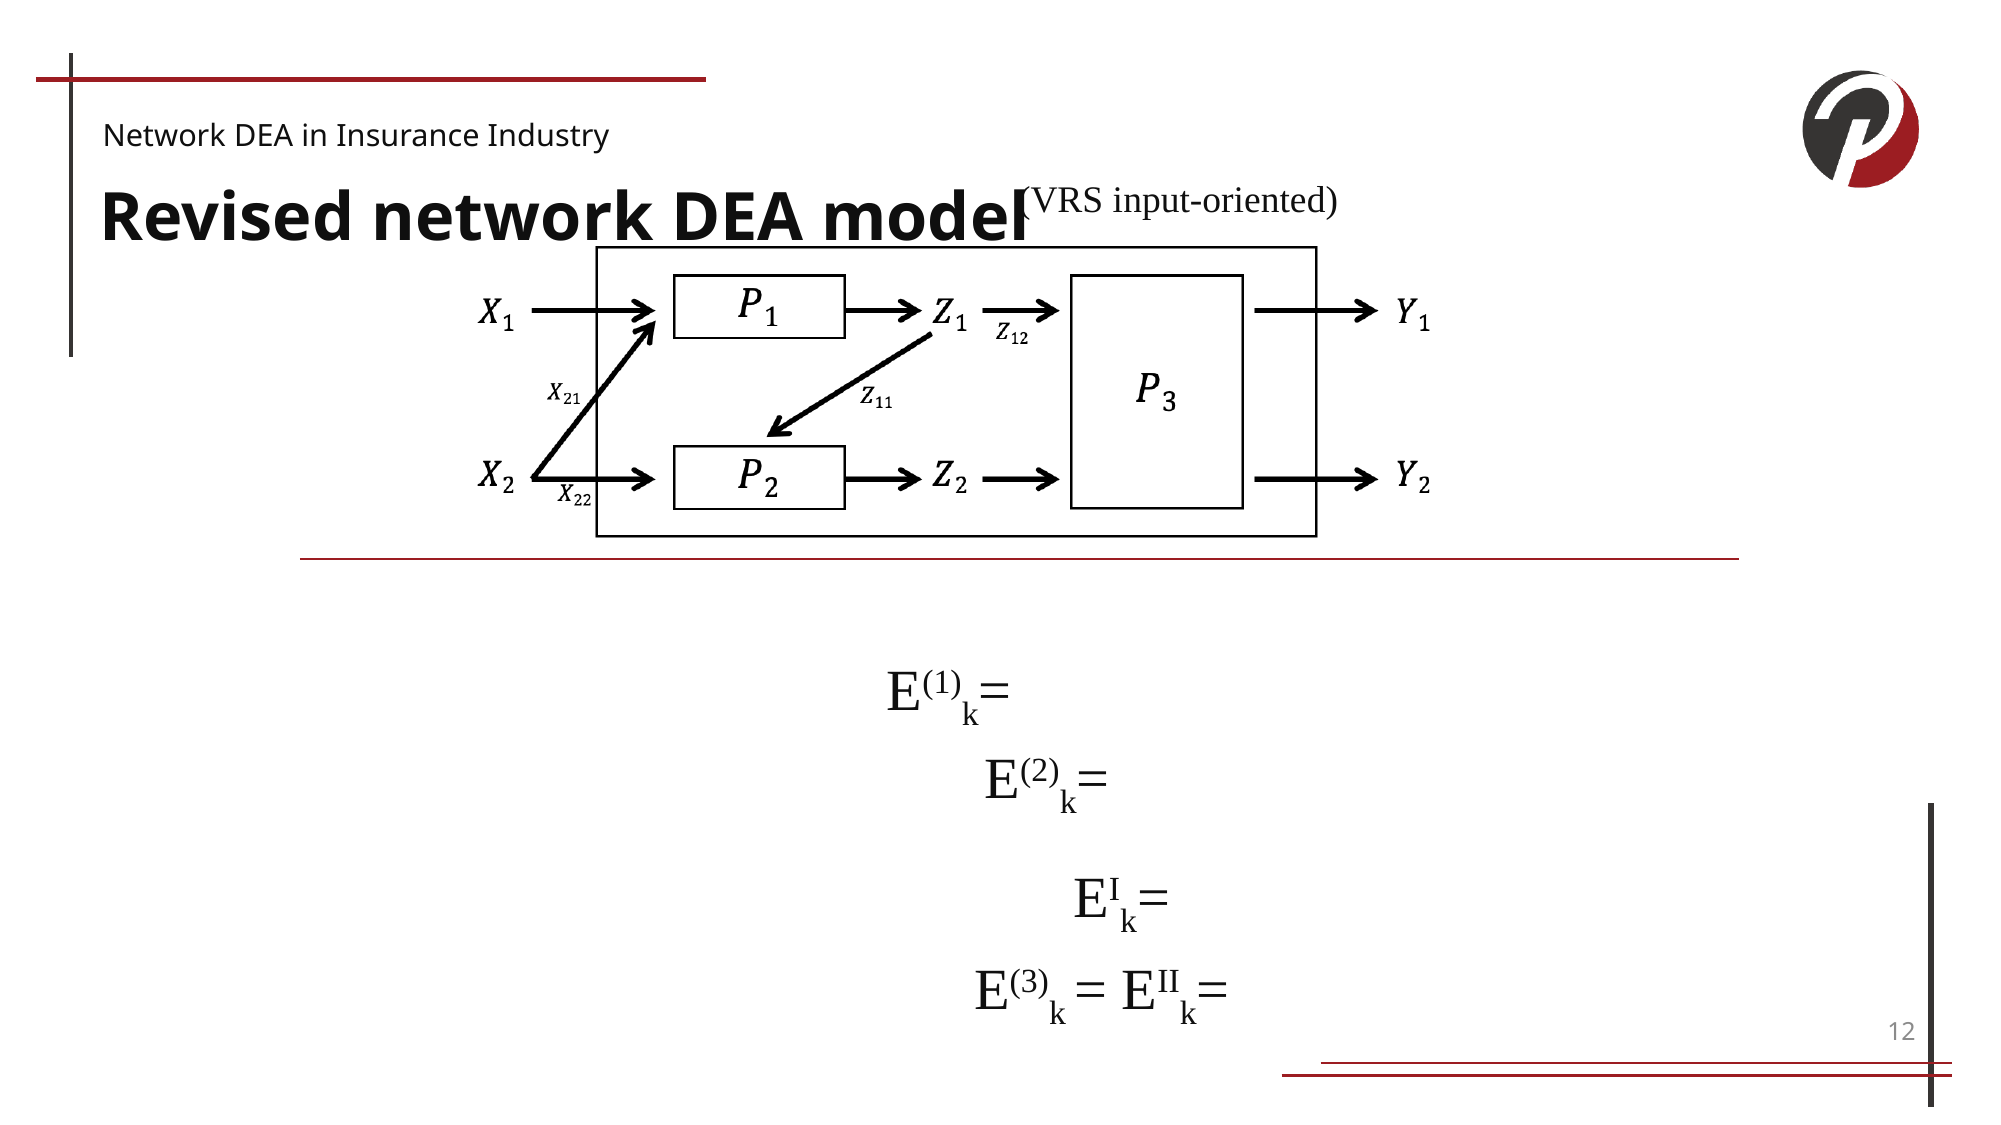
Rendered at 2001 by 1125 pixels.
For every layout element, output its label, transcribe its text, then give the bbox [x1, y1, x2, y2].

picture [462, 245, 1448, 538]
text_box Revised network DEA model [84, 86, 1500, 262]
picture [1772, 55, 1931, 200]
slide_number 12 [1710, 1002, 1931, 1063]
text_box (VRS input-oriented) [1003, 167, 1354, 228]
